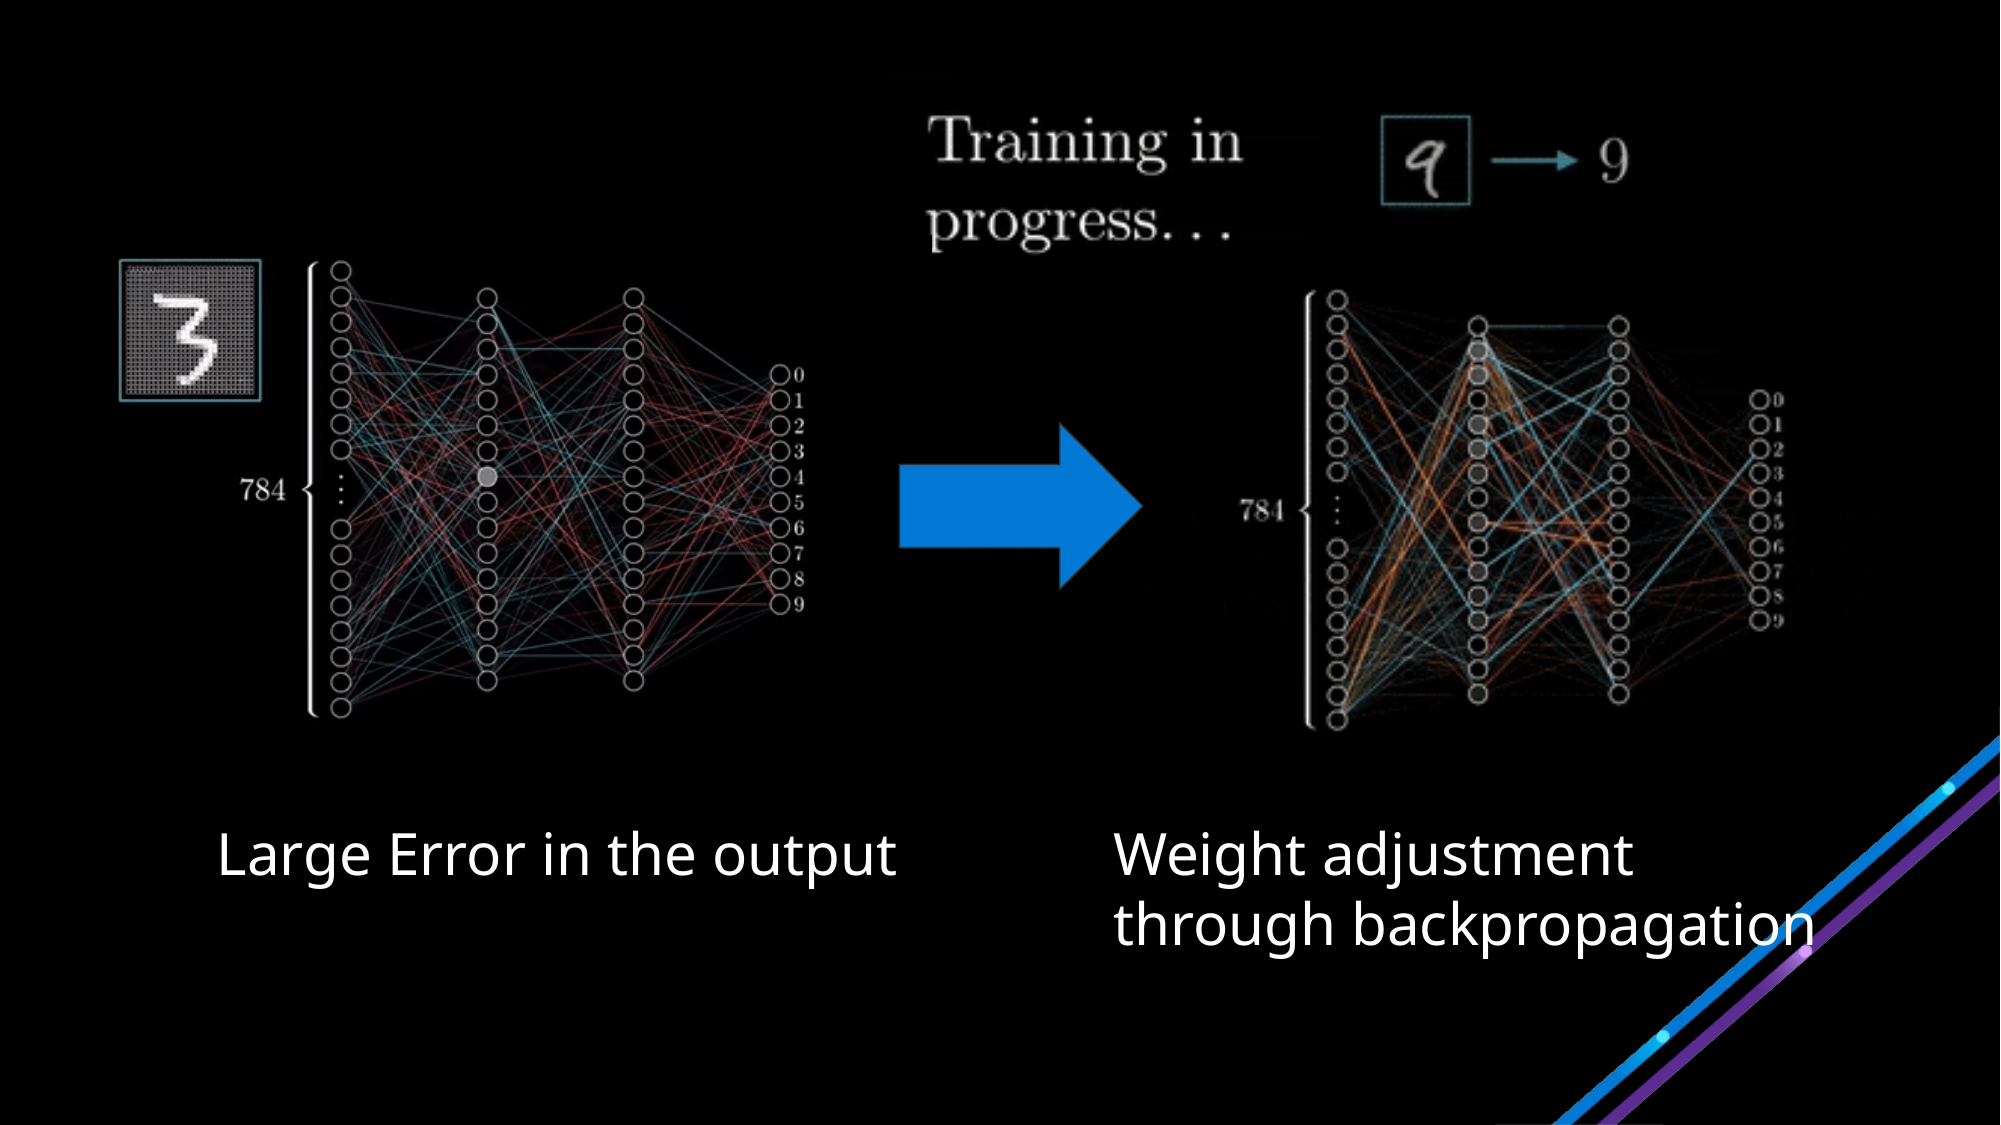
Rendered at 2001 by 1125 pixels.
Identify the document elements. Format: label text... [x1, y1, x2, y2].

picture [1848, 738, 1999, 922]
picture [95, 74, 1881, 774]
picture [1554, 984, 1775, 1124]
title Weight adjustment through backpropagation [1113, 817, 1848, 984]
title Large Error in the output [216, 817, 900, 895]
